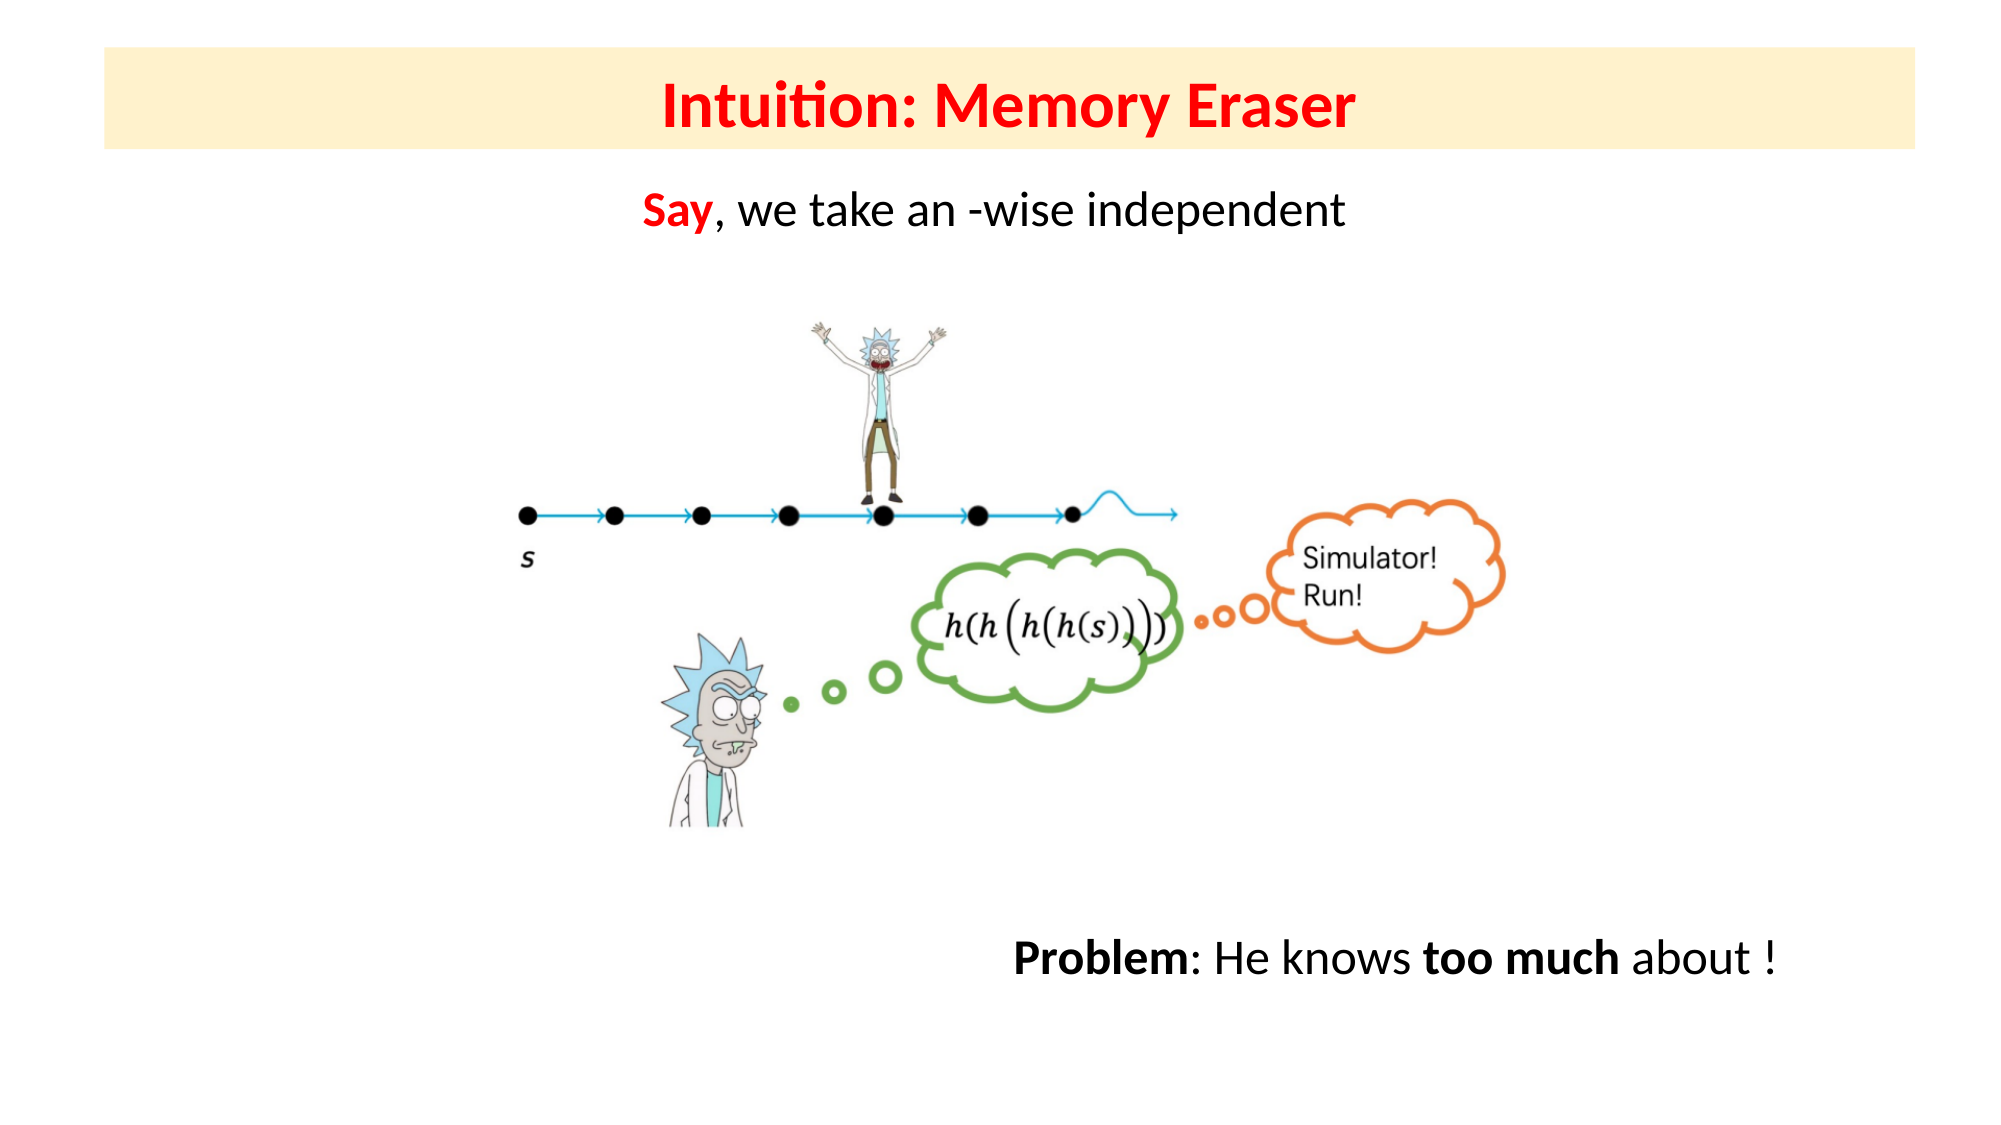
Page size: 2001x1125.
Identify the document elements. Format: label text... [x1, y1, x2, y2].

text_box Intuition: Memory Eraser [104, 47, 1916, 150]
picture [442, 256, 1558, 869]
